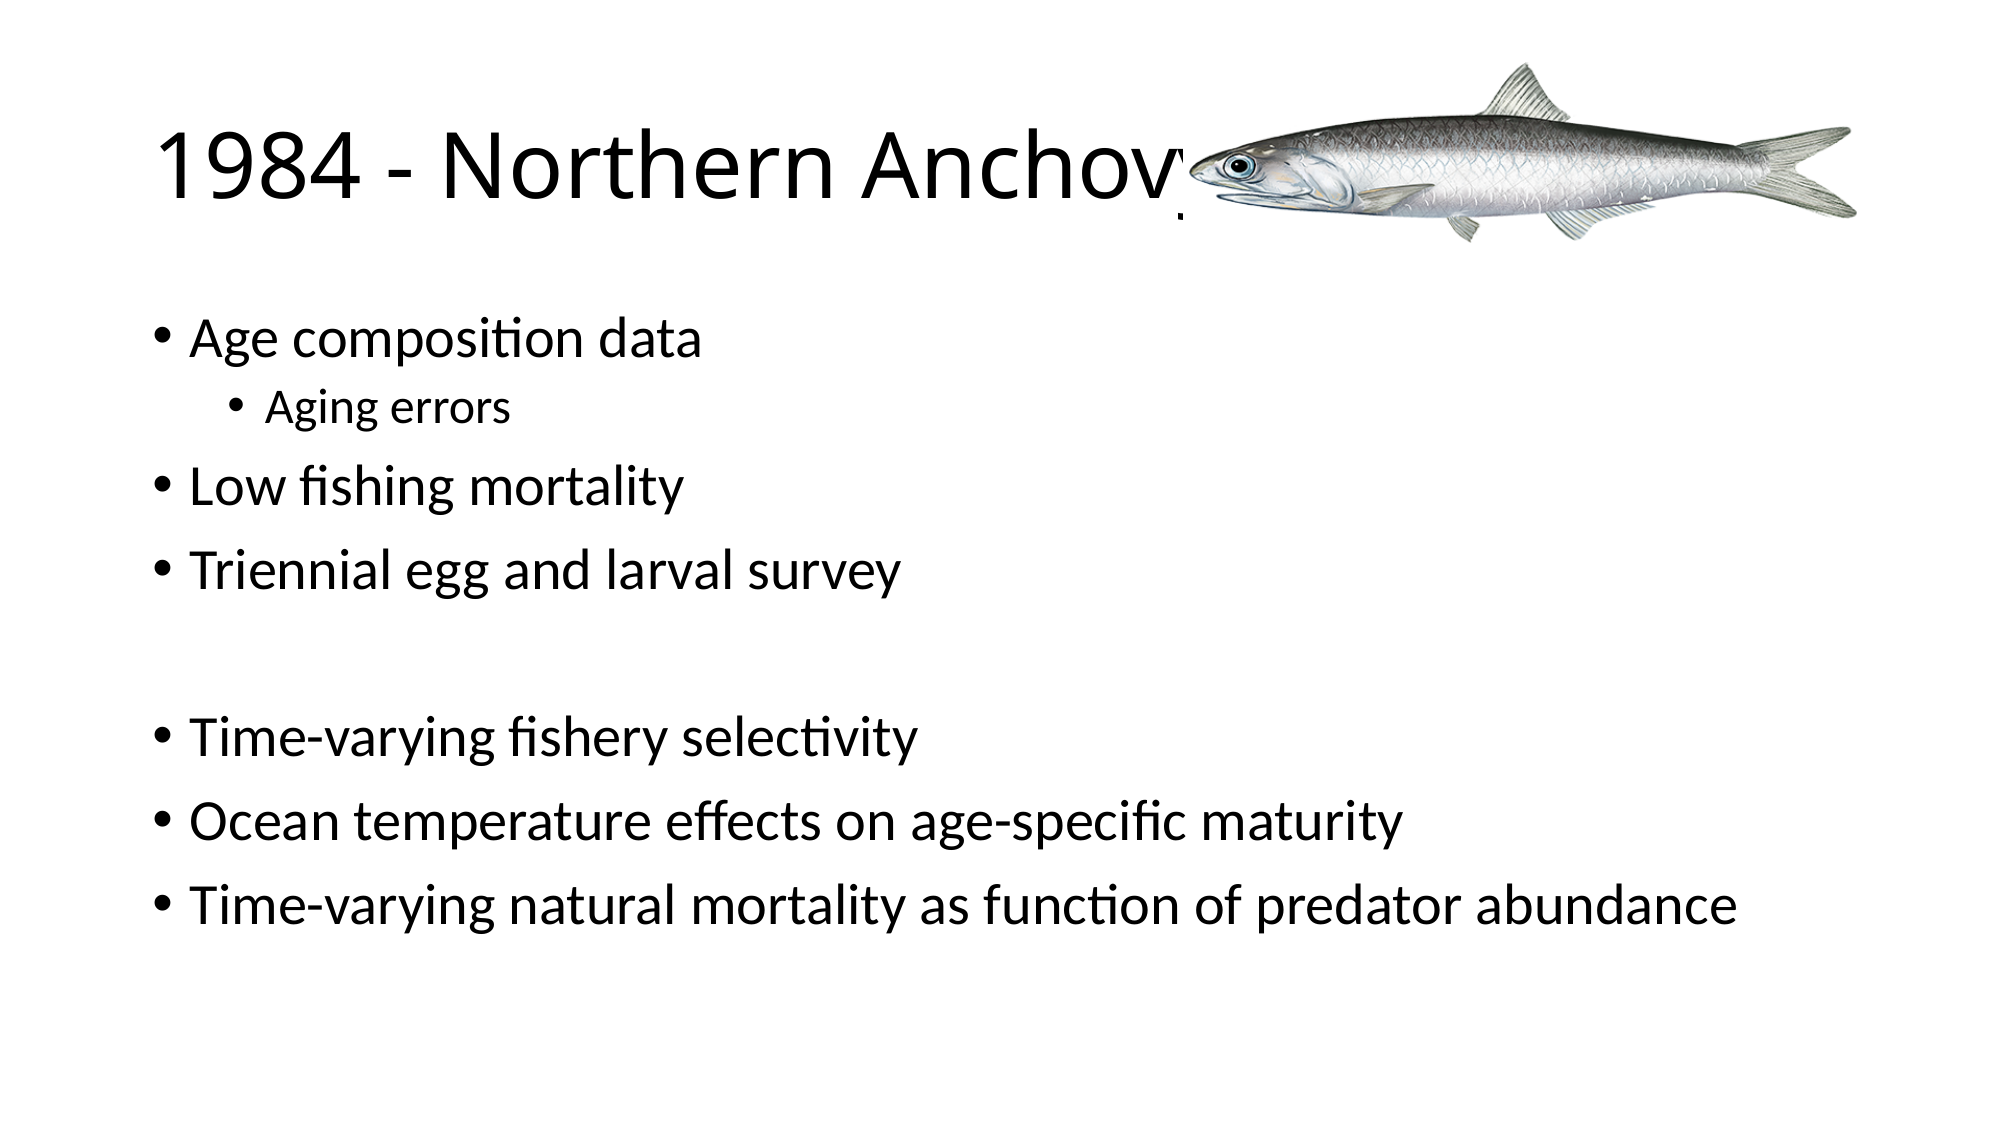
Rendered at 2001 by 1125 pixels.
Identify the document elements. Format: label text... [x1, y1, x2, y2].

title 1984 - Northern Anchovy [137, 59, 1863, 278]
picture [1183, 59, 1863, 246]
list Age composition data Aging errors Low fishing mortality Triennial egg and larval survey Time-varying fishery selectivity Ocean temperature effects on age-specific maturity Time-varying natural mortality as function of predator abundance [137, 299, 1863, 1014]
